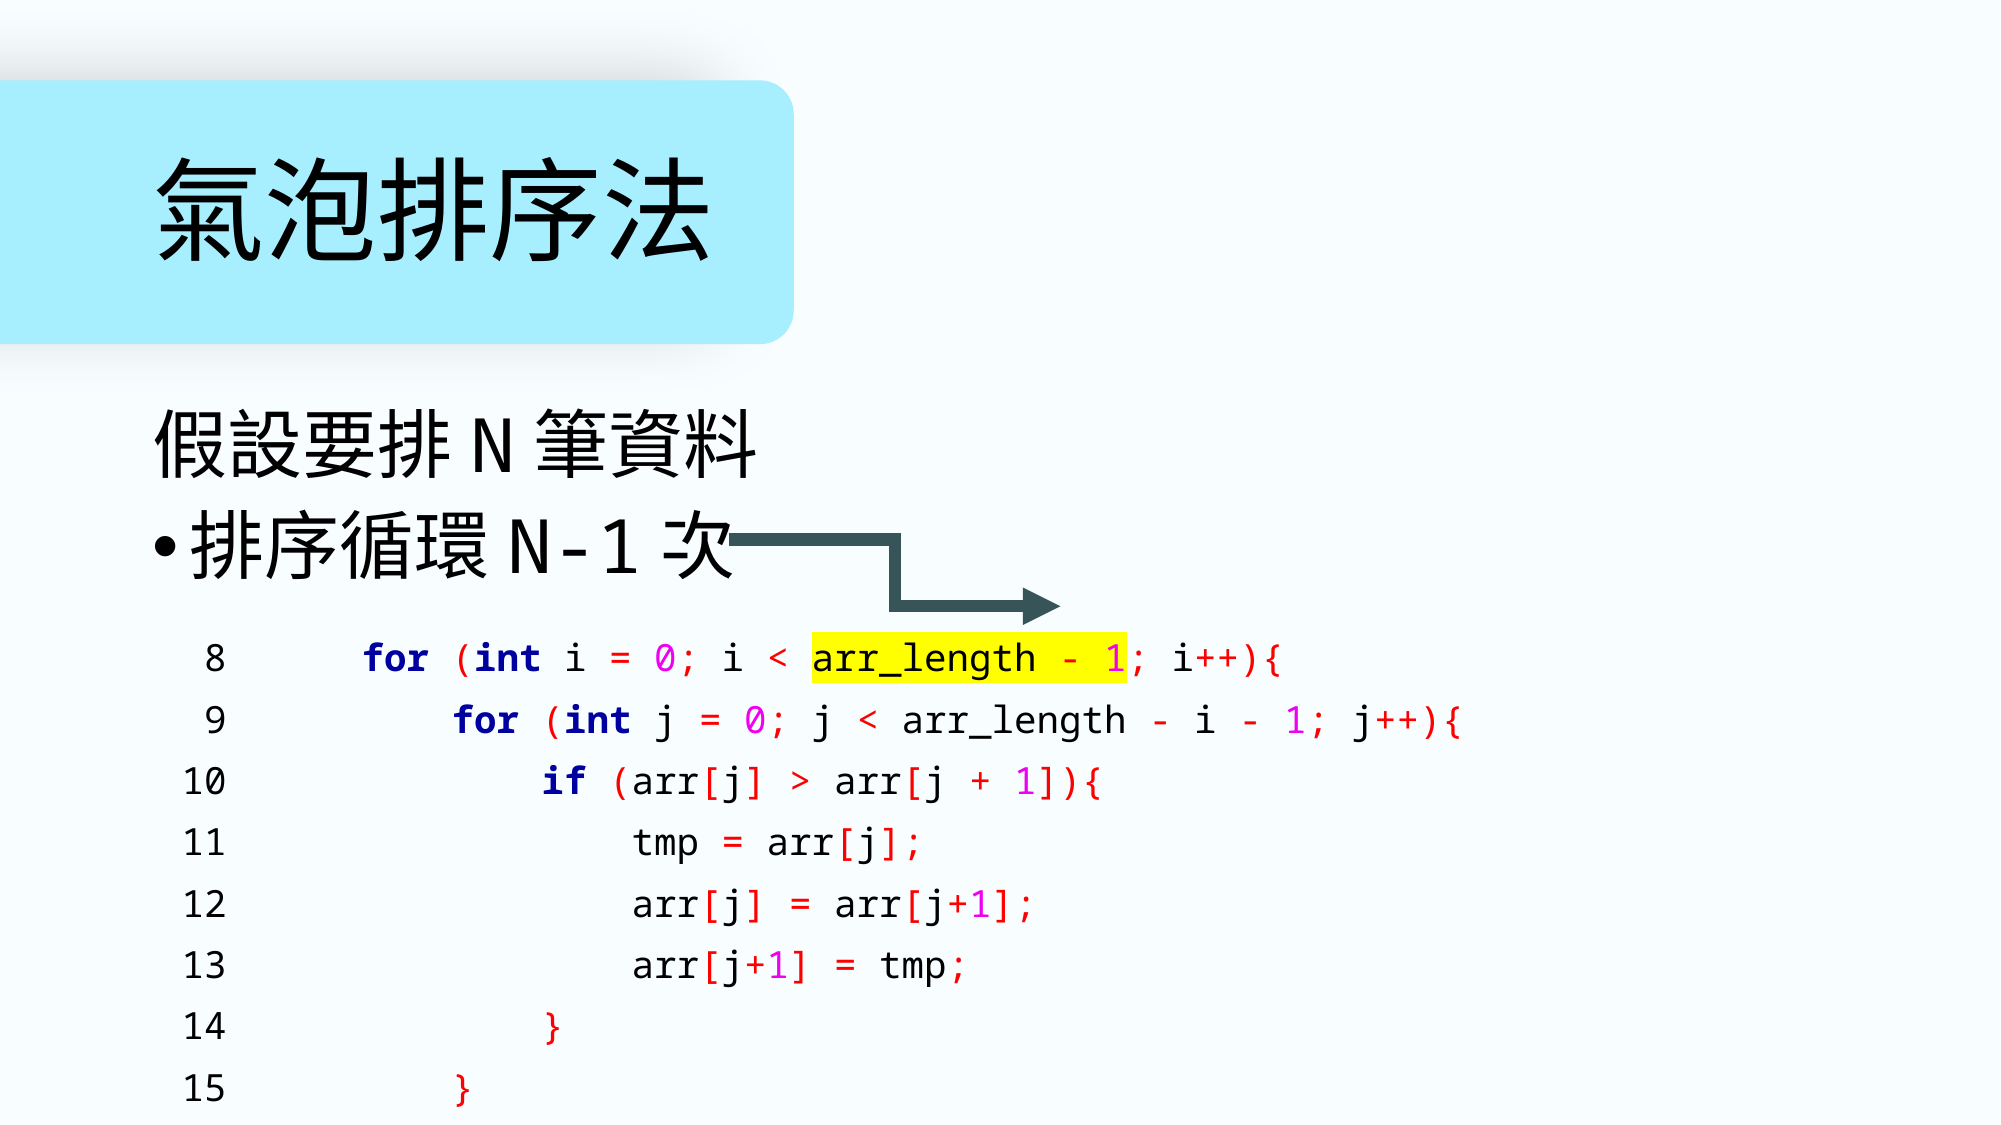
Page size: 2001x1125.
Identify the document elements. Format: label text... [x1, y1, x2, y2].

list 假設要排N筆資料 排序循環N-1次 [137, 399, 1863, 1103]
text_box [0, 79, 794, 346]
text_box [729, 539, 1061, 607]
title 氣泡排序法 [137, 107, 1863, 325]
text_box 8 for (int i = 0; i < arr_length - 1; i++){ 9 for (int j = 0; j < arr_length - i - 1; j++){ 10 if (arr[j] > arr[j + 1]){ 11 tmp = arr[j]; 12 arr[j] = arr[j+1]; 13 arr[j+1] = tmp; 14 } 15 } 16 } 17 18 for (int i = 0; i < arr_length; i++){ 19 cout << arr[i] << " "; 20 } 21 cout << endl; 22 23 return 0; 24 } [166, 632, 1892, 1125]
